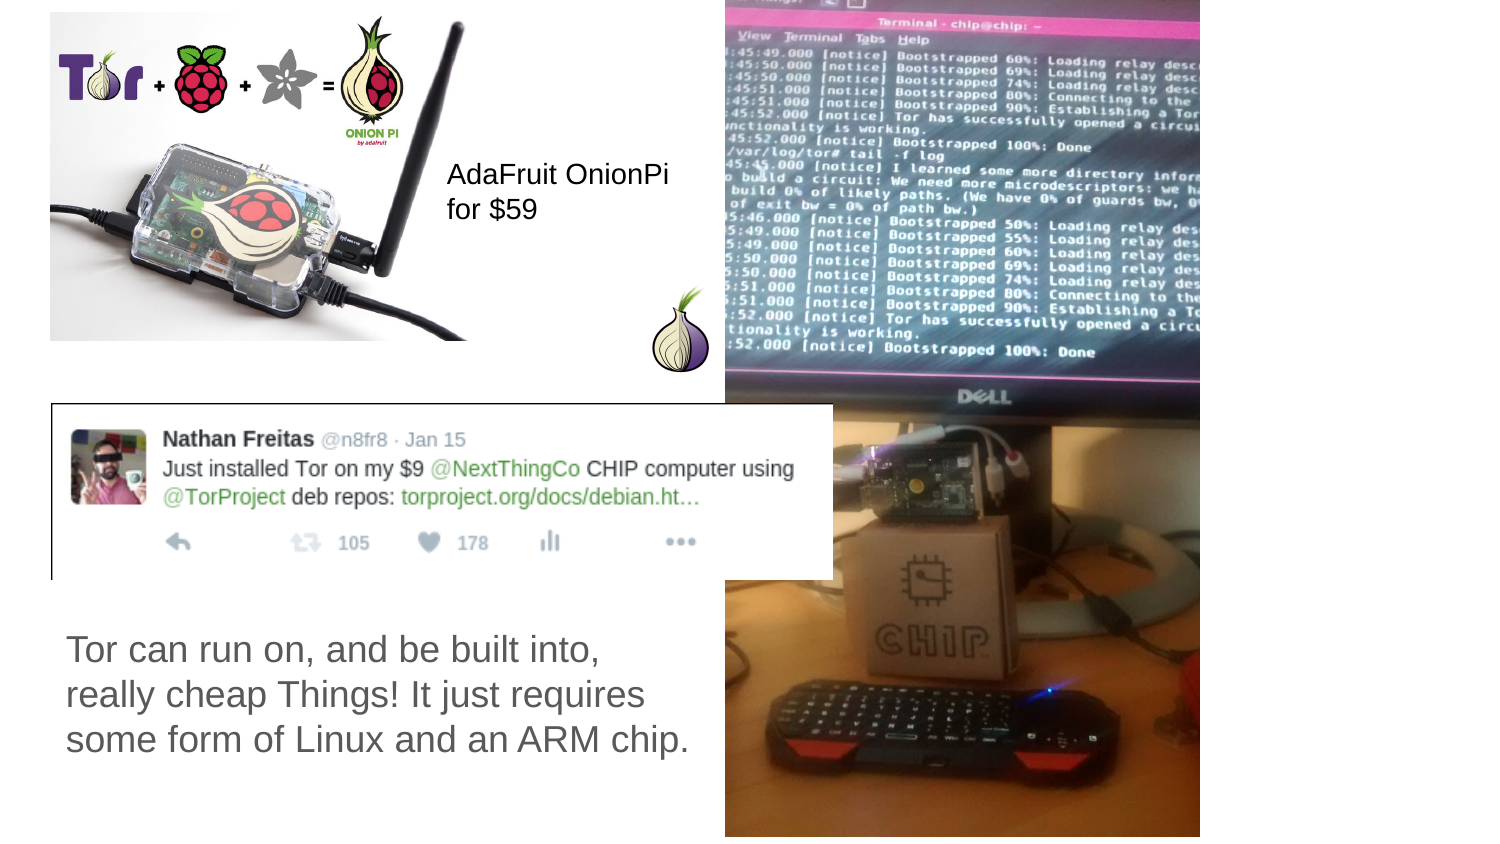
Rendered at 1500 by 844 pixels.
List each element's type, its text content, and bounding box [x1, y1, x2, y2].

picture [49, 12, 488, 341]
text_box Tor can run on, and be built into, really cheap Things! It just requires some form of Linux and an ARM chip. [51, 592, 720, 794]
picture [50, 0, 1200, 837]
picture [649, 284, 711, 375]
text_box AdaFruit OnionPi for $59 [491, 140, 719, 237]
